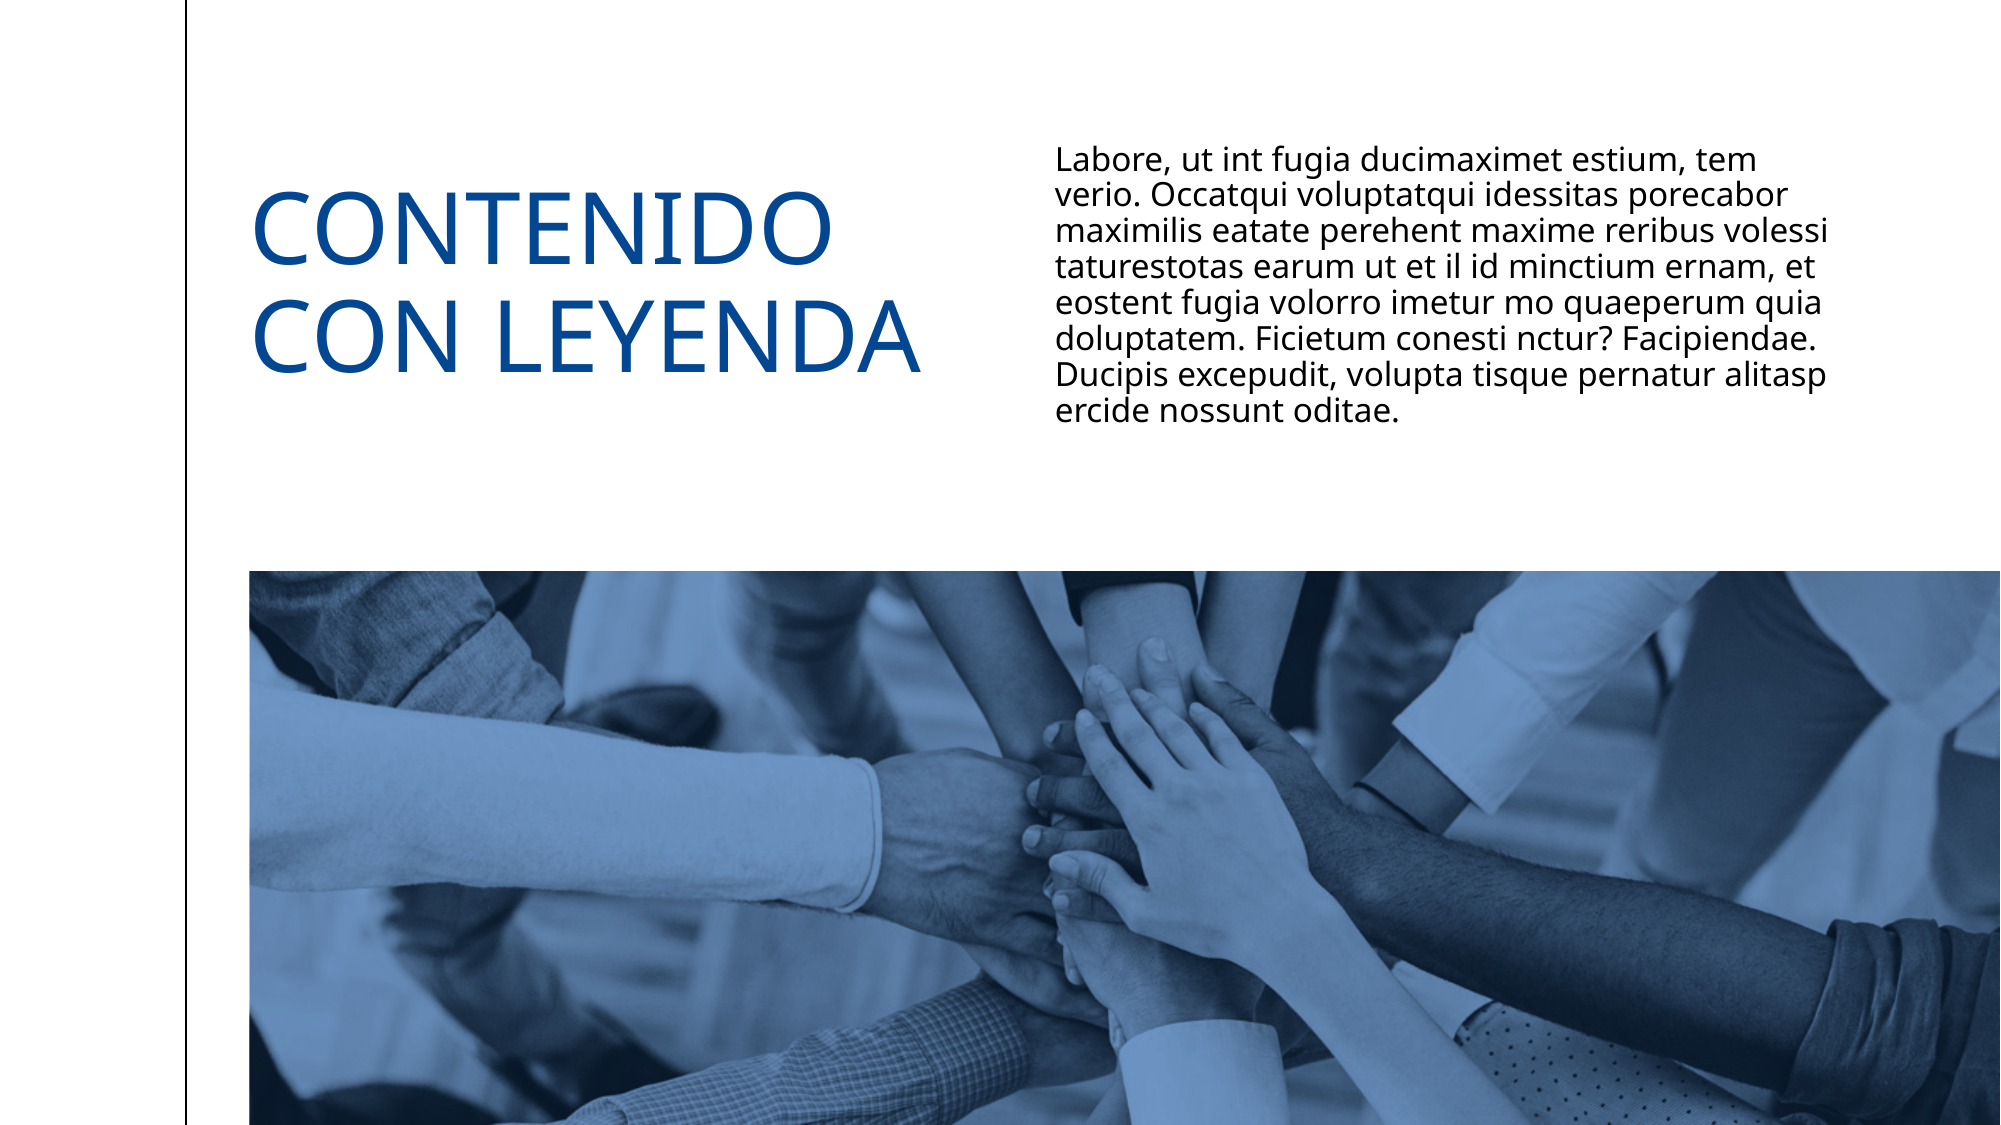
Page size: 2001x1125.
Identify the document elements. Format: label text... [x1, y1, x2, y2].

title Contenido con leyenda [249, 55, 936, 517]
list Labore, ut int fugia ducimaximet estium, tem verio. Occatqui voluptatqui idessitas porecabor maximilis eatate perehent maxime reribus volessi taturestotas earum ut et il id minctium ernam, et eostent fugia volorro imetur mo quaeperum quia doluptatem. Ficietum conesti nctur? Facipiendae. Ducipis excepudit, volupta tisque pernatur alitasp ercide nossunt oditae. [1039, 55, 1863, 517]
picture [249, 571, 2000, 1125]
